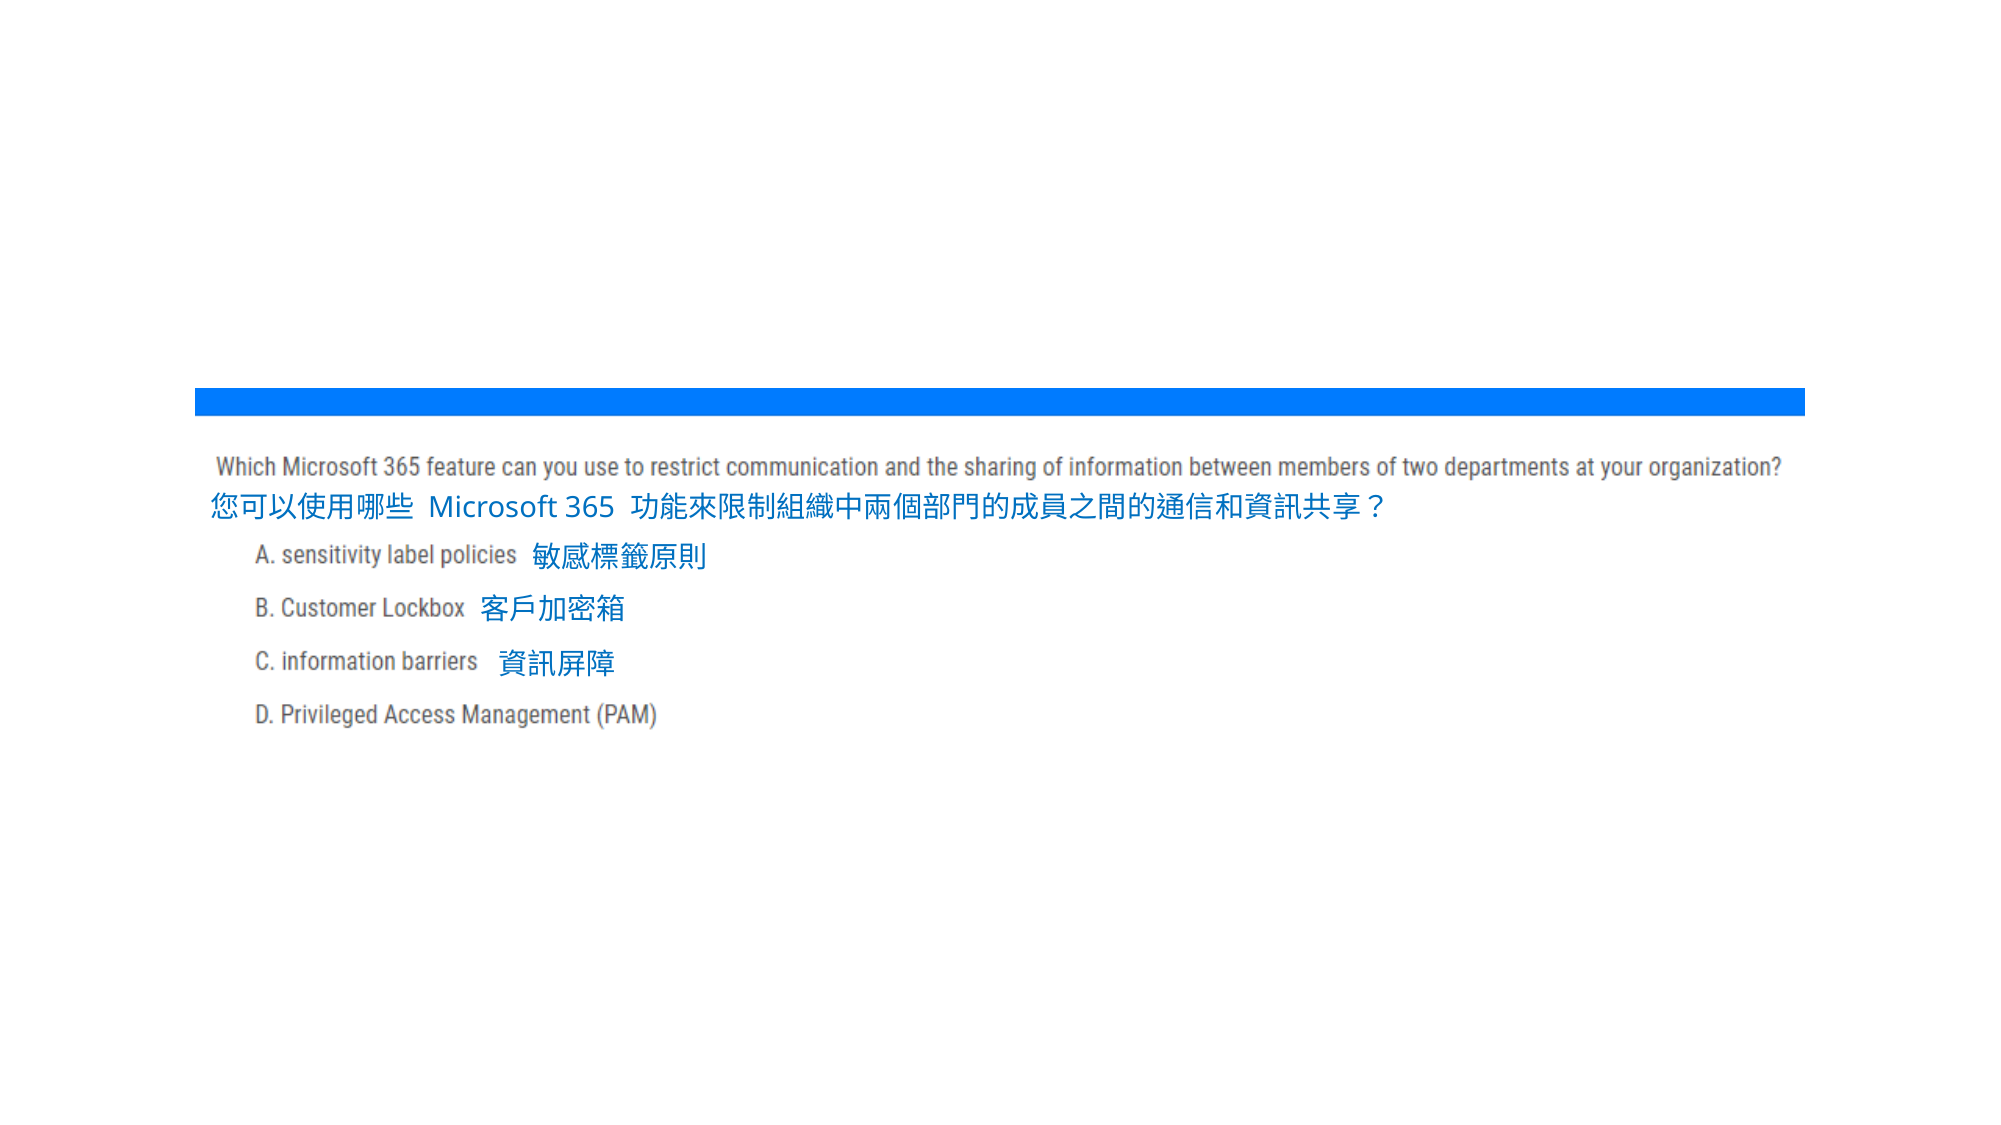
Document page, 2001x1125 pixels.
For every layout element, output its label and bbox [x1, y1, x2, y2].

picture [194, 388, 1805, 737]
